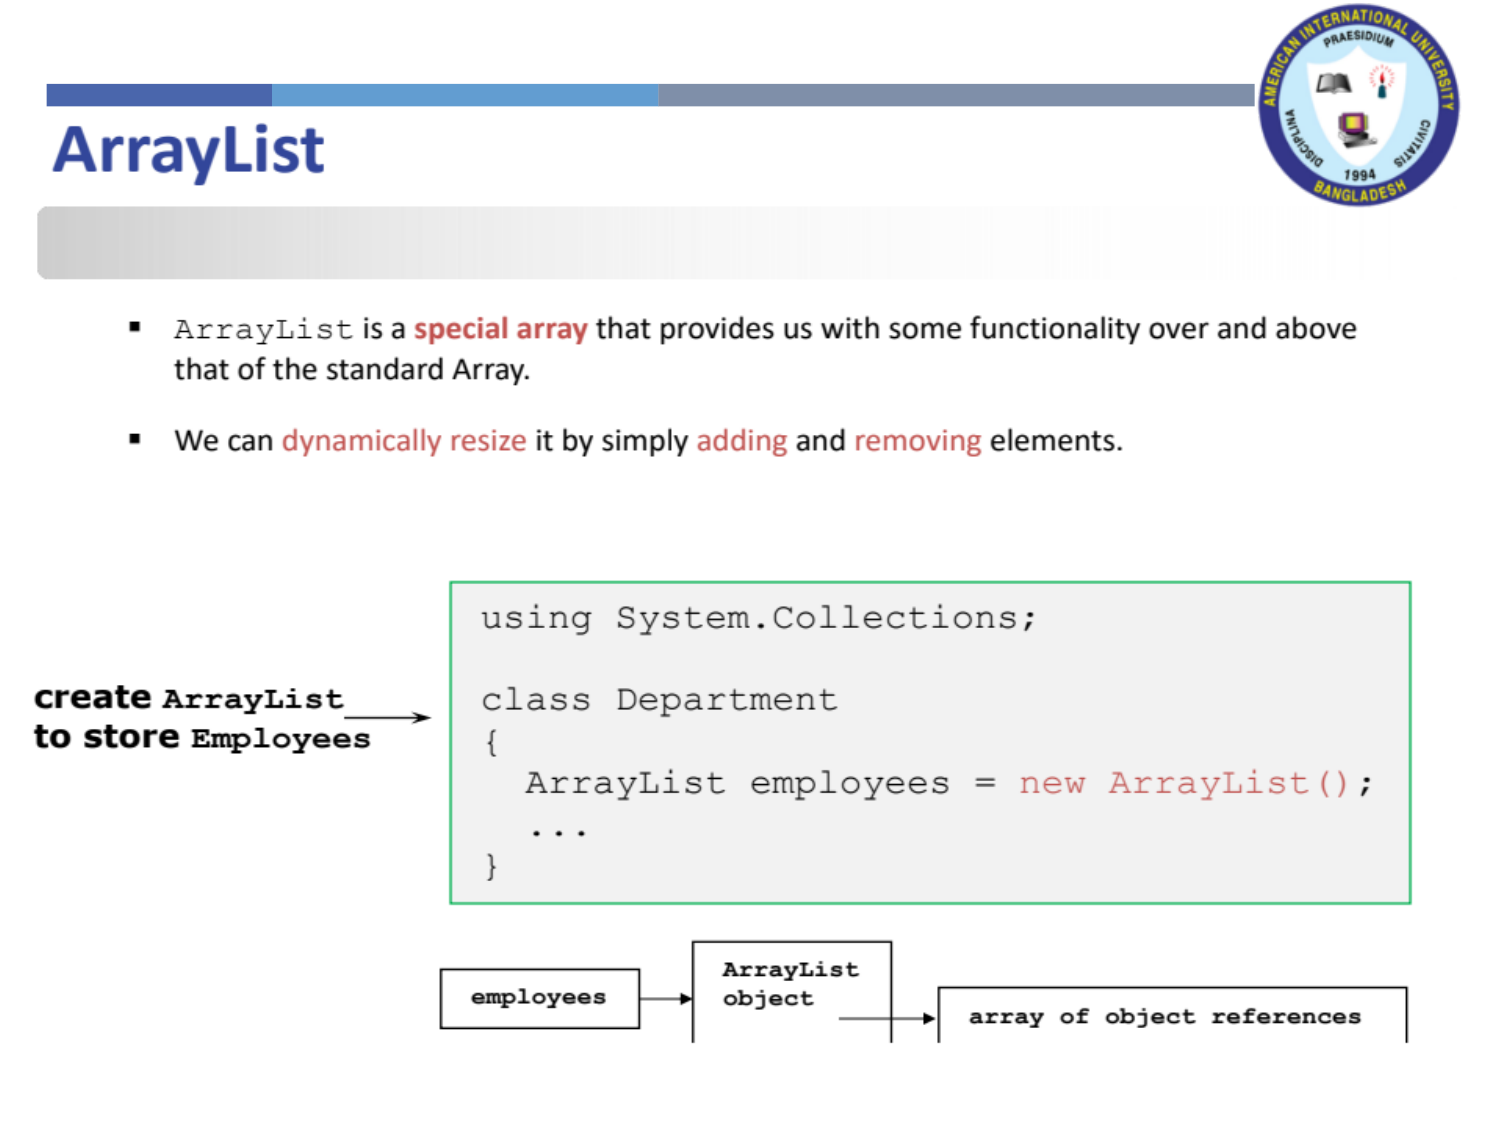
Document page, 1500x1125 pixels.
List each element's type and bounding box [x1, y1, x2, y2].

picture [0, 0, 1500, 1125]
text_box [46, 83, 1244, 108]
